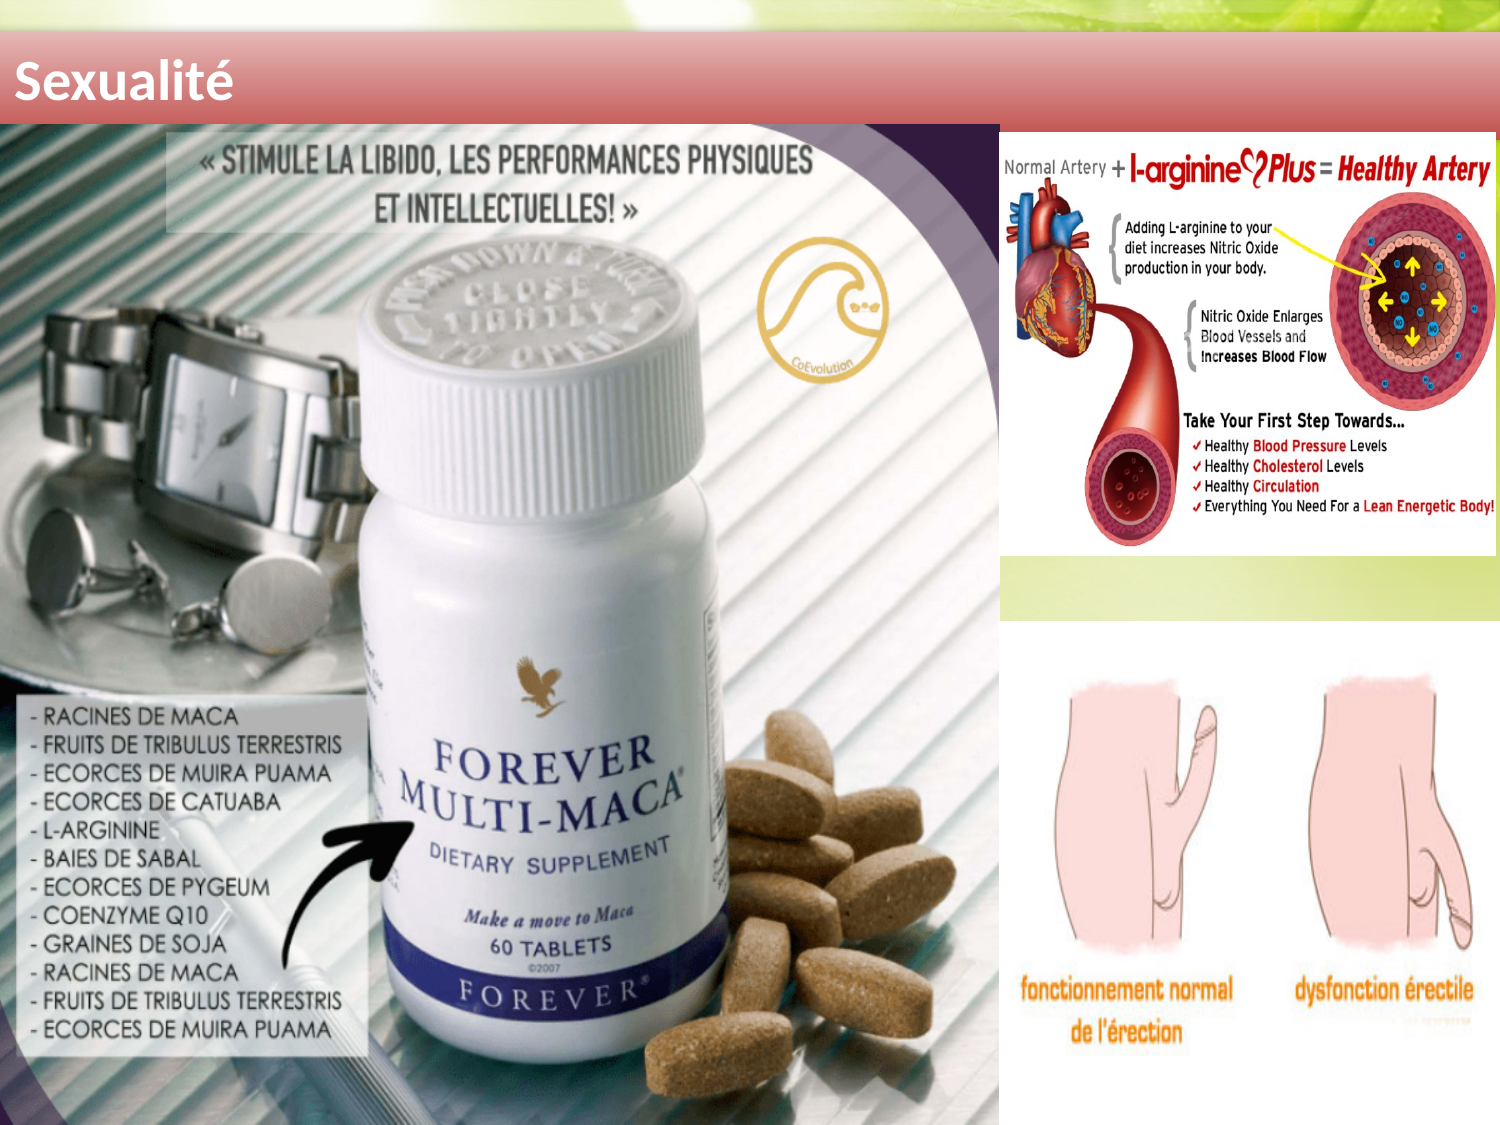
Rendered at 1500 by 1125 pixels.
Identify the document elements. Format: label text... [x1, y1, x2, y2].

picture [0, 123, 1500, 1125]
text_box Sexualité [0, 35, 1500, 120]
picture [0, 0, 1500, 33]
